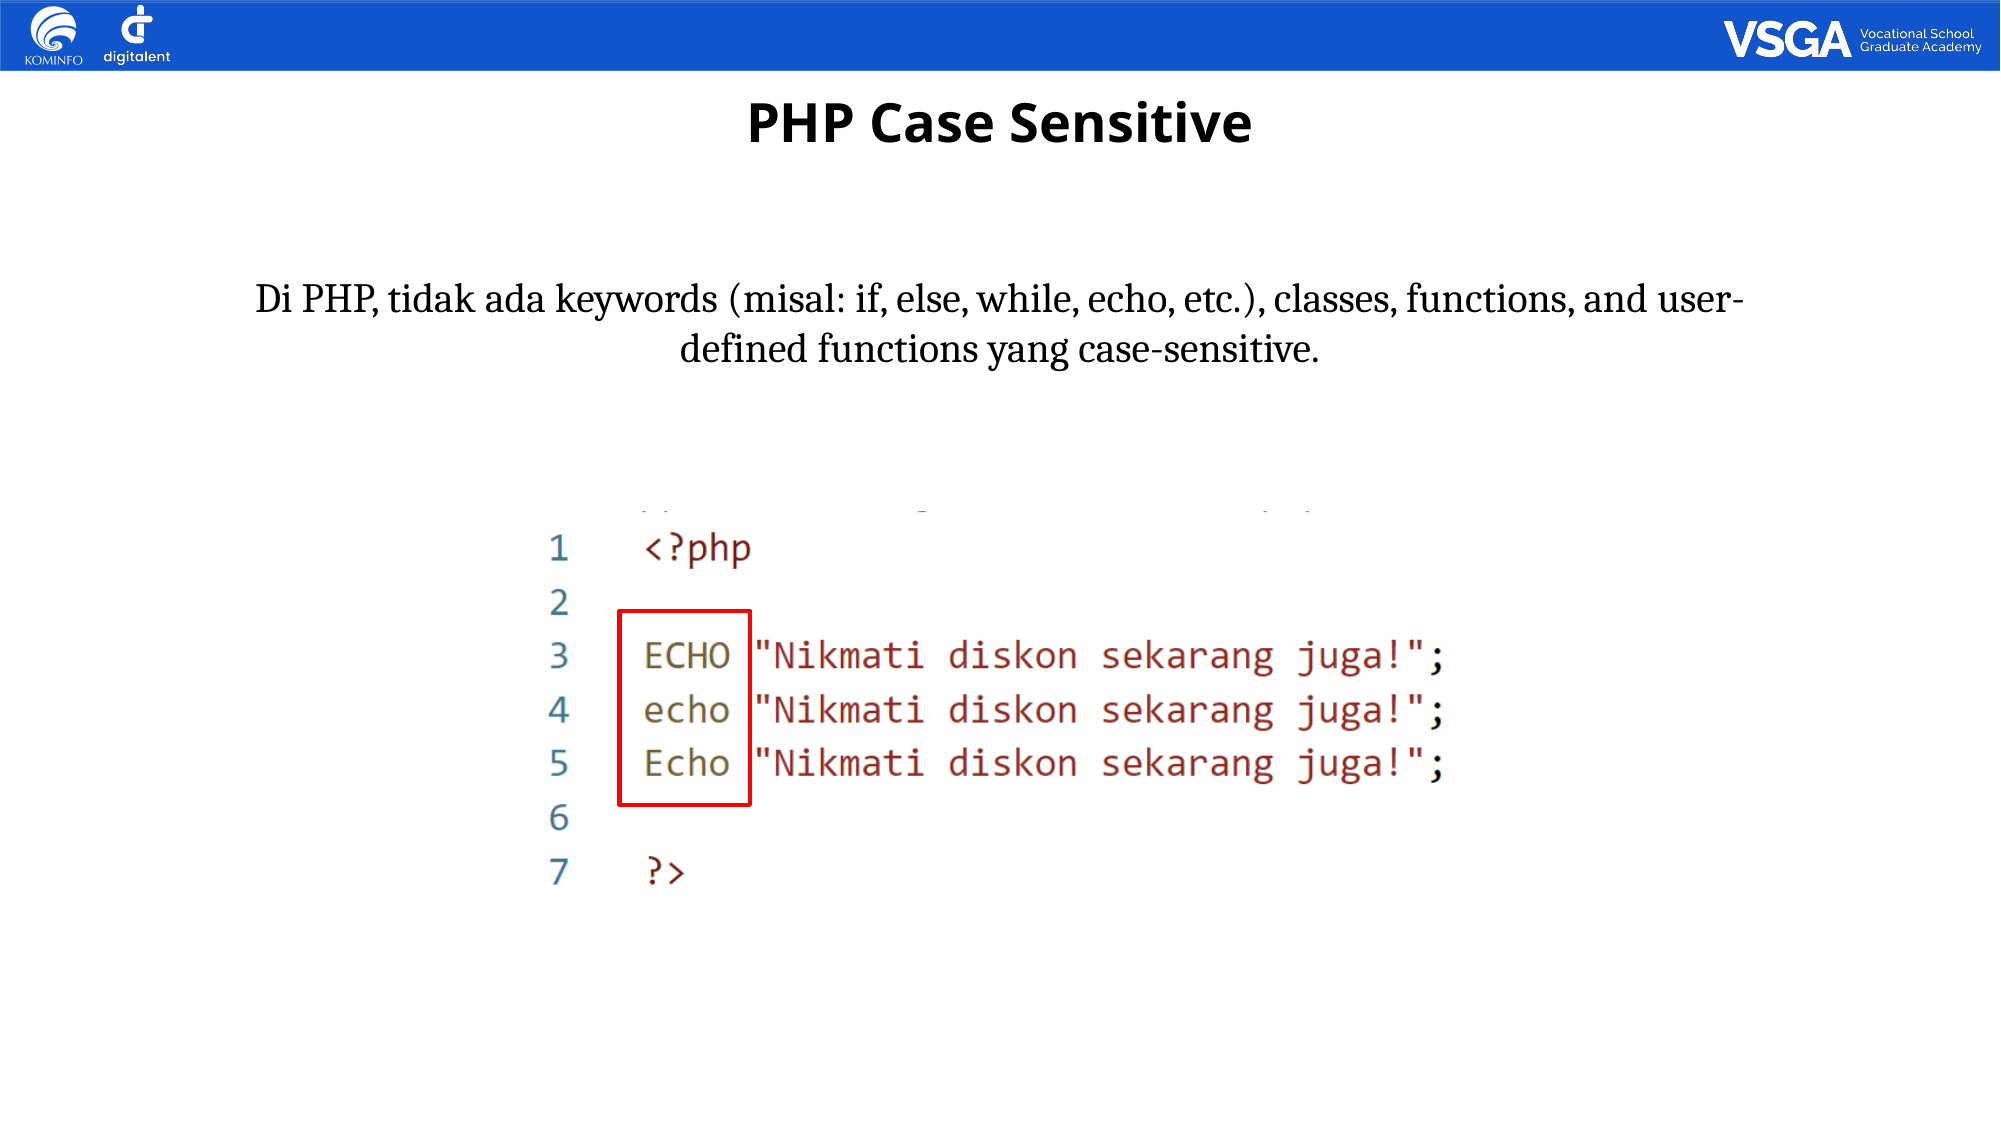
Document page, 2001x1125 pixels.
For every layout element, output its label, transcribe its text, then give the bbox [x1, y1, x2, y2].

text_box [516, 511, 1484, 906]
text_box Di PHP, tidak ada keywords (misal: if, else, while, echo, etc.), classes, functions, and user-defined functions yang case-sensitive. [222, 255, 1778, 386]
text_box PHP Case Sensitive [109, 92, 1891, 162]
picture [1703, 0, 2001, 113]
picture [12, 0, 96, 78]
text_box [0, 2, 7, 71]
text_box [178, 2, 1701, 71]
picture [100, 0, 175, 69]
